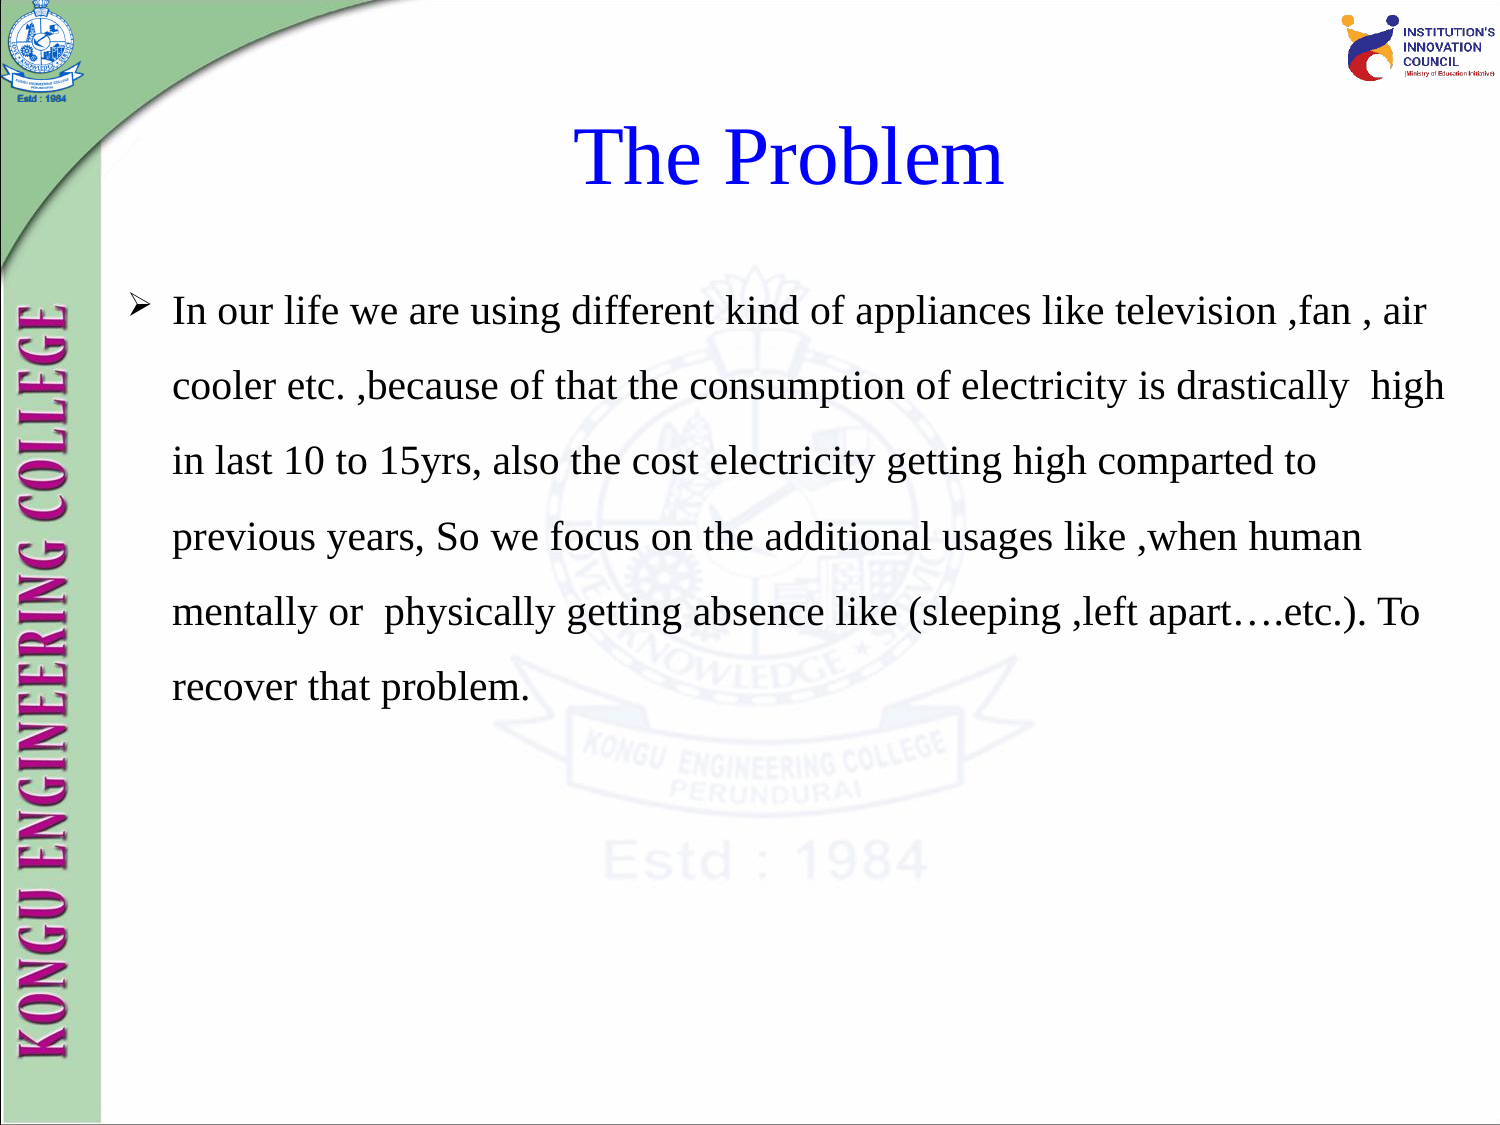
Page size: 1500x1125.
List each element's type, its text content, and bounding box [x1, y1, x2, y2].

list In our life we are using different kind of appliances like television ,fan , air cooler etc. ,because of that the consumption of electricity is drastically high in last 10 to 15yrs, also the cost electricity getting high comparted to previous years, So we focus on the additional usages like ,when human mentally or physically getting absence like (sleeping ,left apart….etc.). To recover that problem. [111, 250, 1476, 1001]
title The Problem [124, 13, 1476, 202]
picture [0, 0, 1500, 1125]
